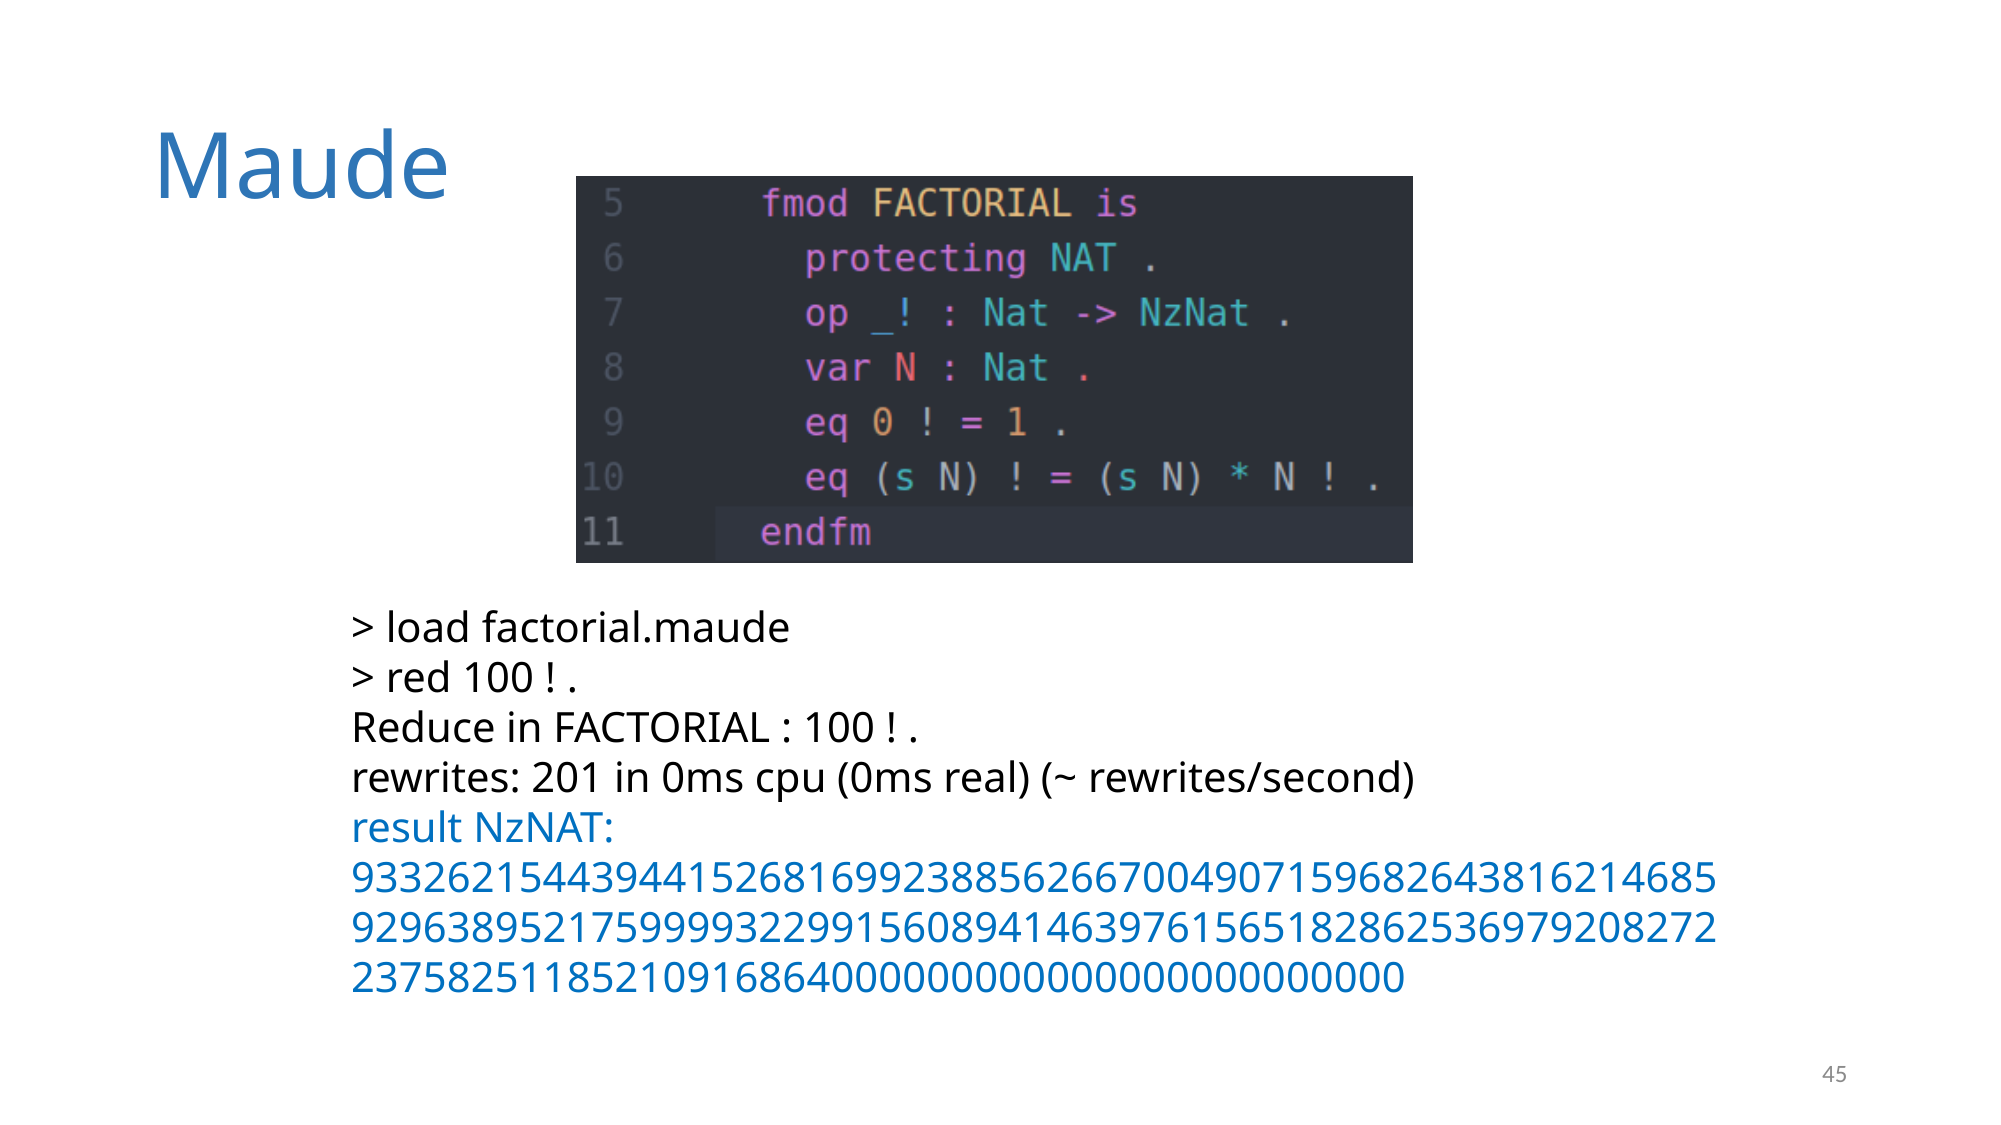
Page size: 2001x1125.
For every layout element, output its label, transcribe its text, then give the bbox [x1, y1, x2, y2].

text_box Maude [137, 59, 1863, 278]
picture [576, 176, 1413, 563]
text_box <number> [1412, 1042, 1863, 1103]
text_box > load factorial.maude > red 100 ! . Reduce in FACTORIAL : 100 ! . rewrites: 201 in 0ms cpu (0ms real) (~ rewrites/second) result NzNAT: 93326215443944152681699238856266700490715968264381621468592963895217599993229915608941463976156518286253697920827223758251185210916864000000000000000000000000 [336, 593, 1749, 1058]
